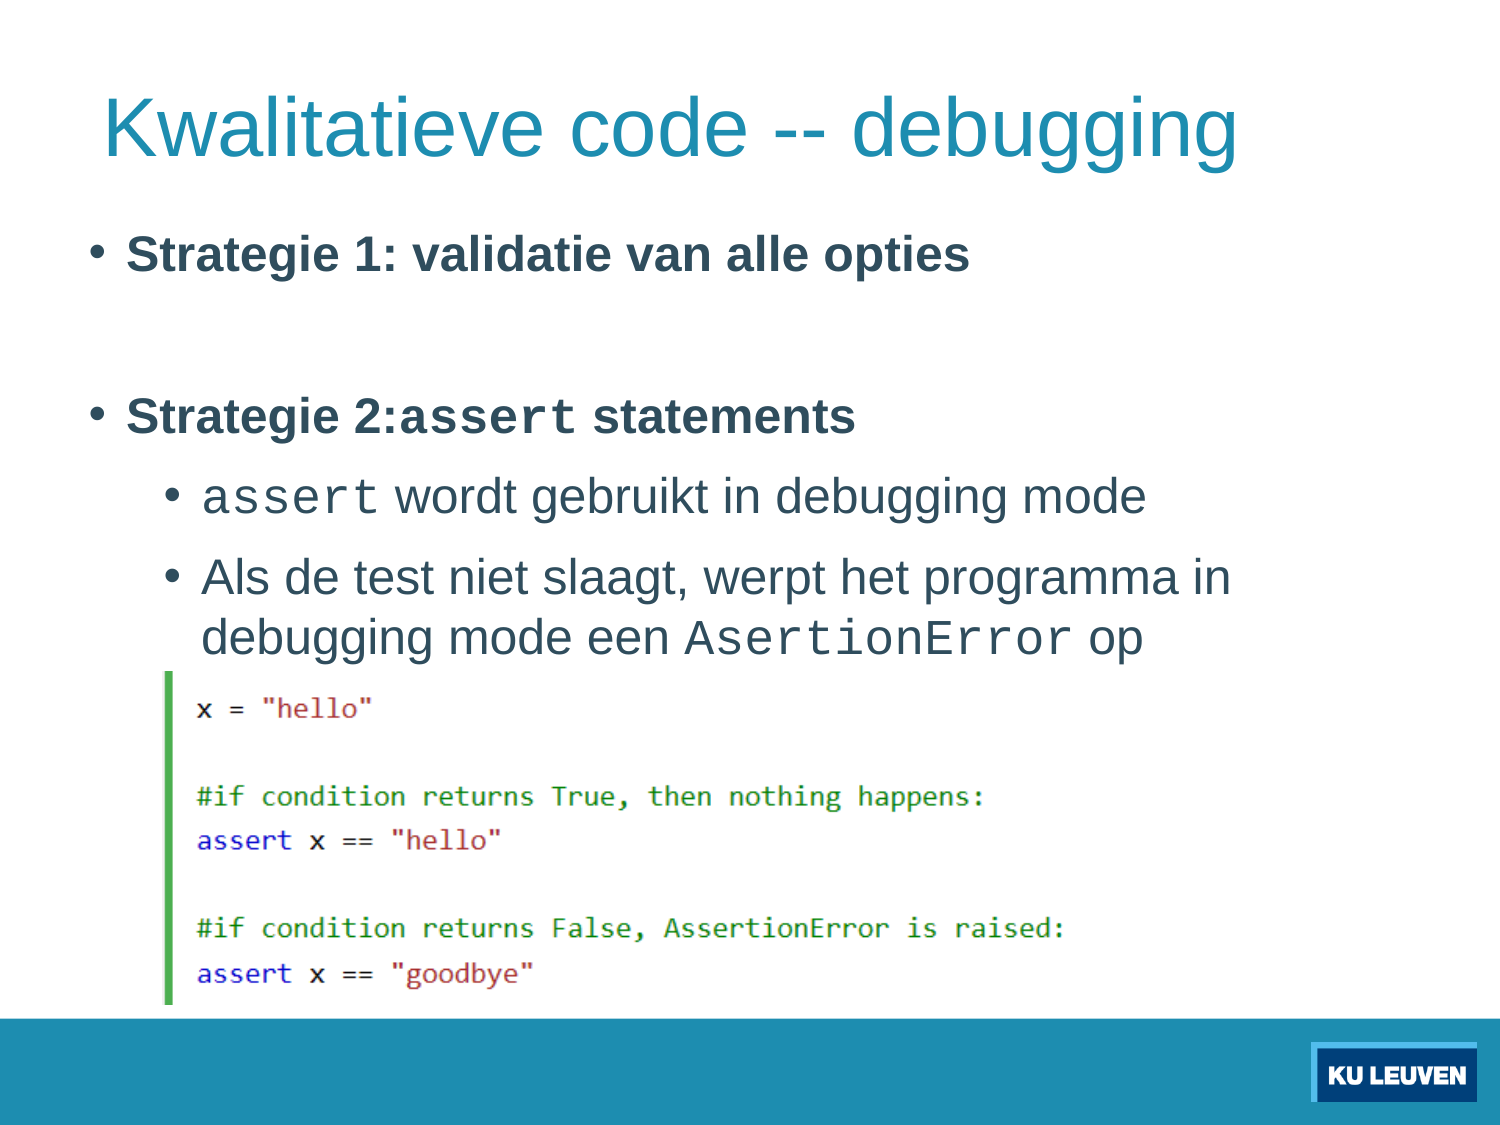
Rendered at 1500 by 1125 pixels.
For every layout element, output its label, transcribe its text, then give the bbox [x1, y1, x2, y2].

picture [162, 671, 1163, 1005]
picture [1311, 1042, 1477, 1102]
title Kwalitatieve code -- debugging [93, 34, 1406, 220]
list Strategie 1: validatie van alle opties Strategie 2:assert statements assert wordt gebruikt in debugging mode Als de test niet slaagt, werpt het programma in debugging mode een AsertionError op [88, 220, 1457, 949]
